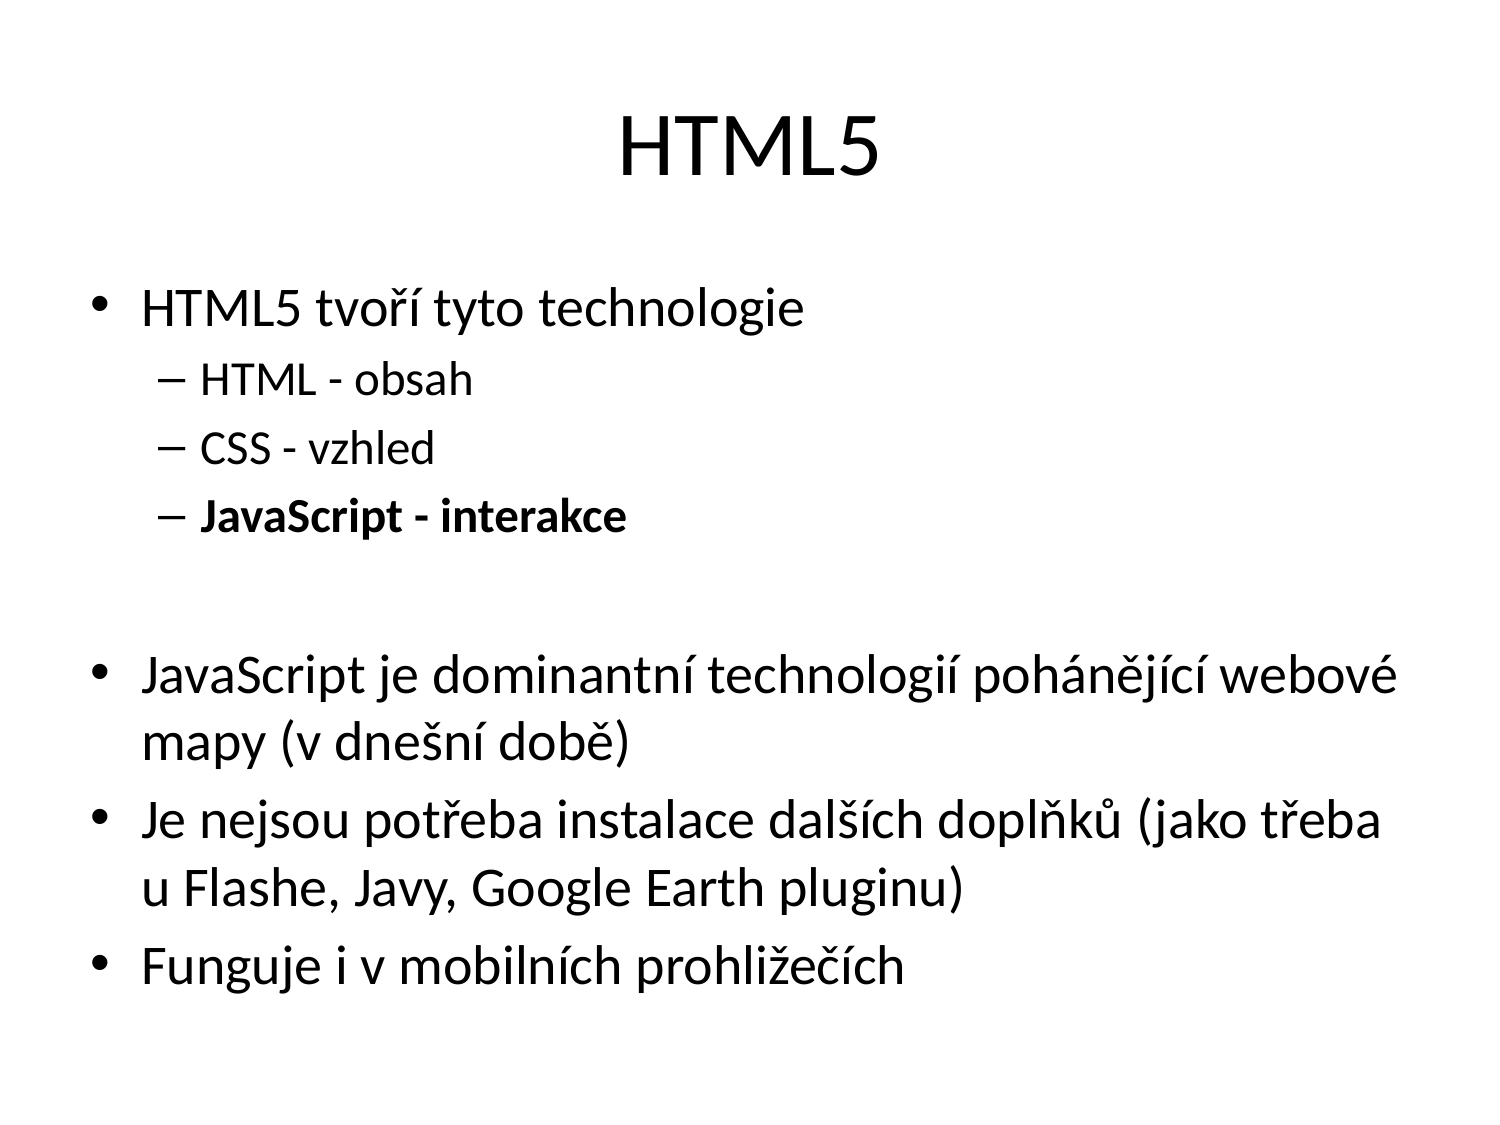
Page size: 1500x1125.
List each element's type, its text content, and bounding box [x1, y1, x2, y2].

list HTML5 tvoří tyto technologie HTML - obsah CSS - vzhled JavaScript - interakce JavaScript je dominantní technologií pohánějící webové mapy (v dnešní době) Je nejsou potřeba instalace dalších doplňků (jako třeba u Flashe, Javy, Google Earth pluginu) Funguje i v mobilních prohližečích [75, 262, 1425, 1005]
title HTML5 [75, 45, 1425, 233]
